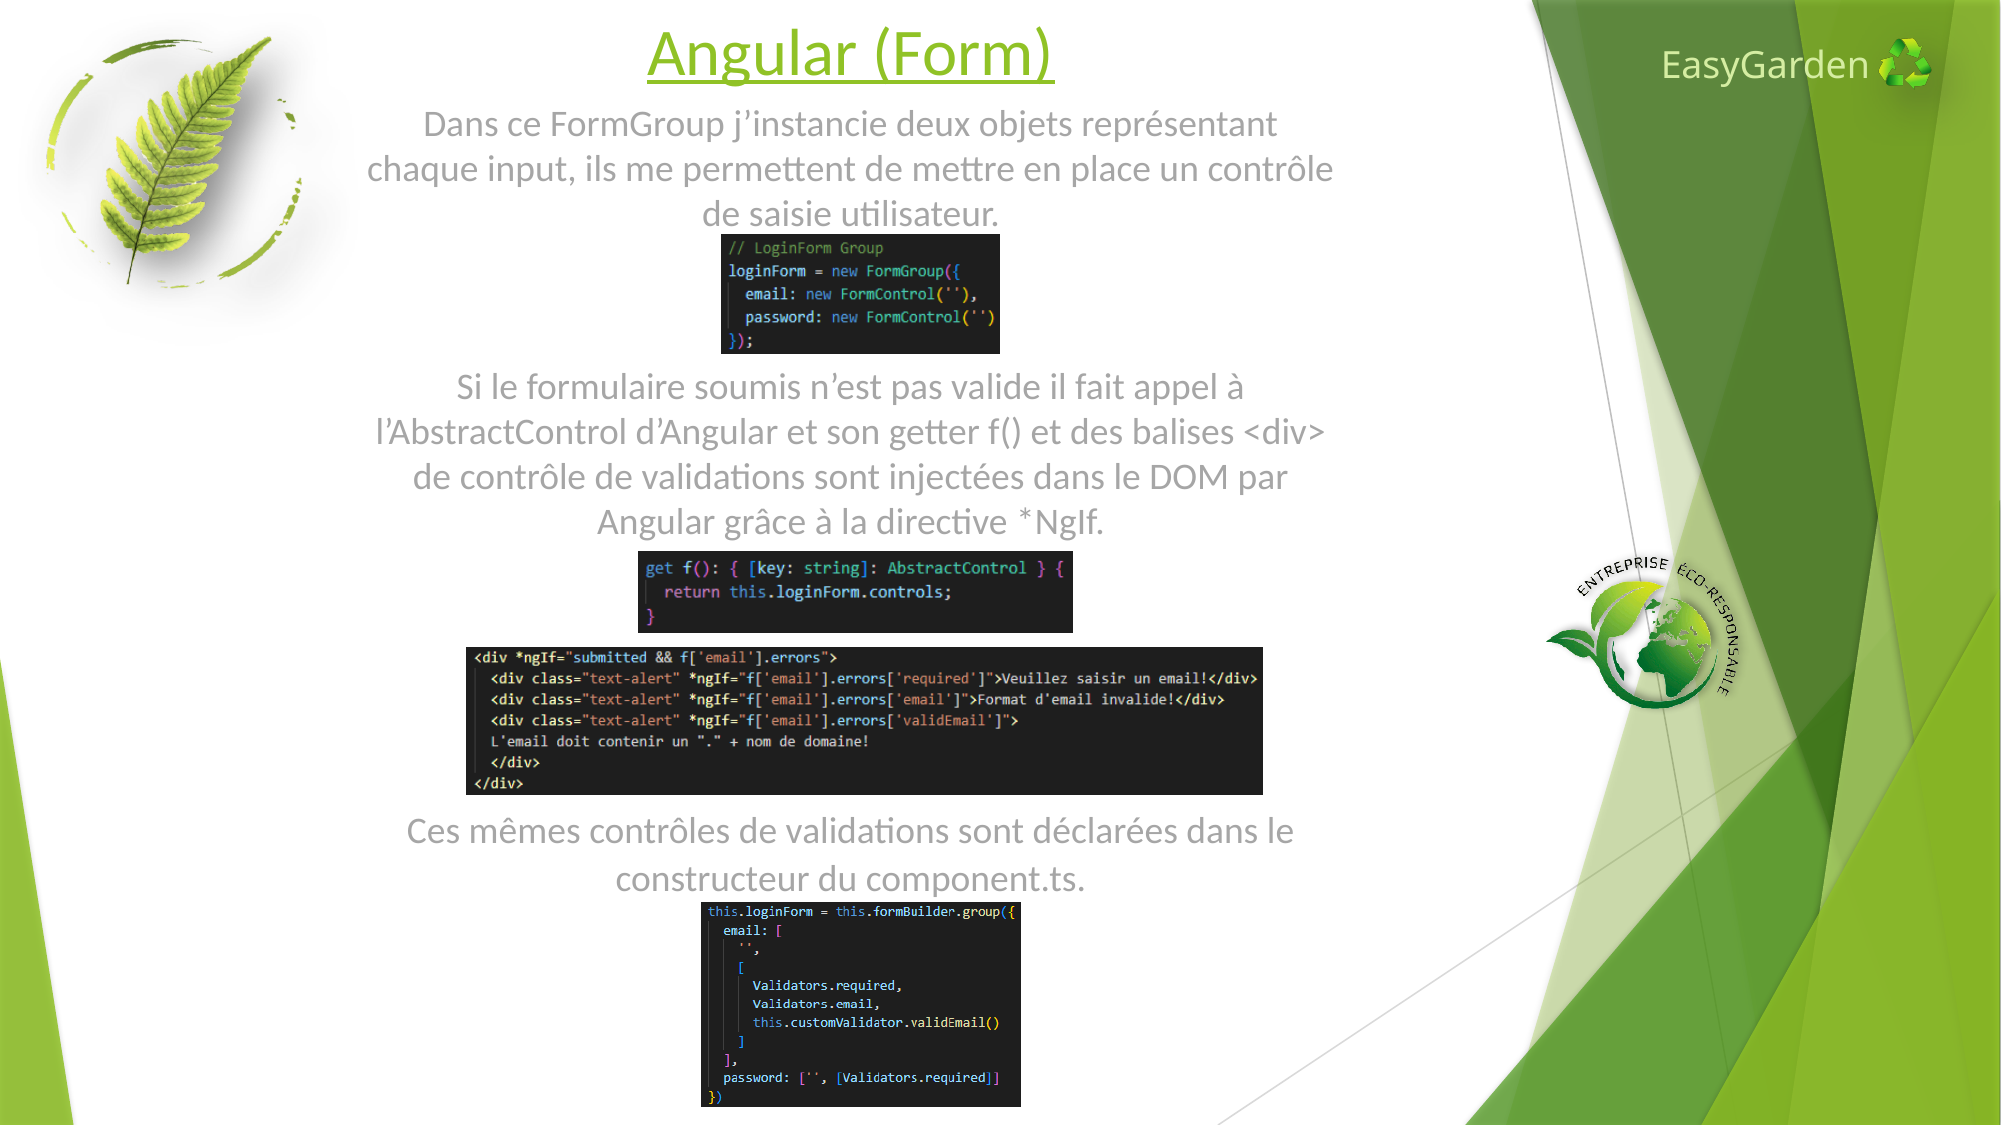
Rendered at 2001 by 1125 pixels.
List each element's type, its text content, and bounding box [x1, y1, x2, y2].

picture [465, 646, 1264, 795]
picture [1871, 36, 1940, 91]
text_box Ces mêmes contrôles de validations sont déclarées dans le constructeur du component.ts. [350, 795, 1353, 907]
picture [720, 233, 1001, 355]
picture [1545, 557, 1739, 710]
text_box Si le formulaire soumis n’est pas valide il fait appel à l’AbstractControl d’Angular et son getter f() et des balises <div> de contrôle de validations sont injectées dans le DOM par Angular grâce à la directive *NgIf. [350, 354, 1353, 549]
text_box Dans ce FormGroup j’instancie deux objets représentant chaque input, ils me permettent de mettre en place un contrôle de saisie utilisateur. [350, 91, 1353, 242]
text_box EasyGarden [1645, 33, 1885, 94]
picture [637, 550, 1073, 634]
picture [34, 29, 314, 301]
text_box Angular (Form) [632, 1, 1070, 91]
picture [700, 901, 1021, 1108]
